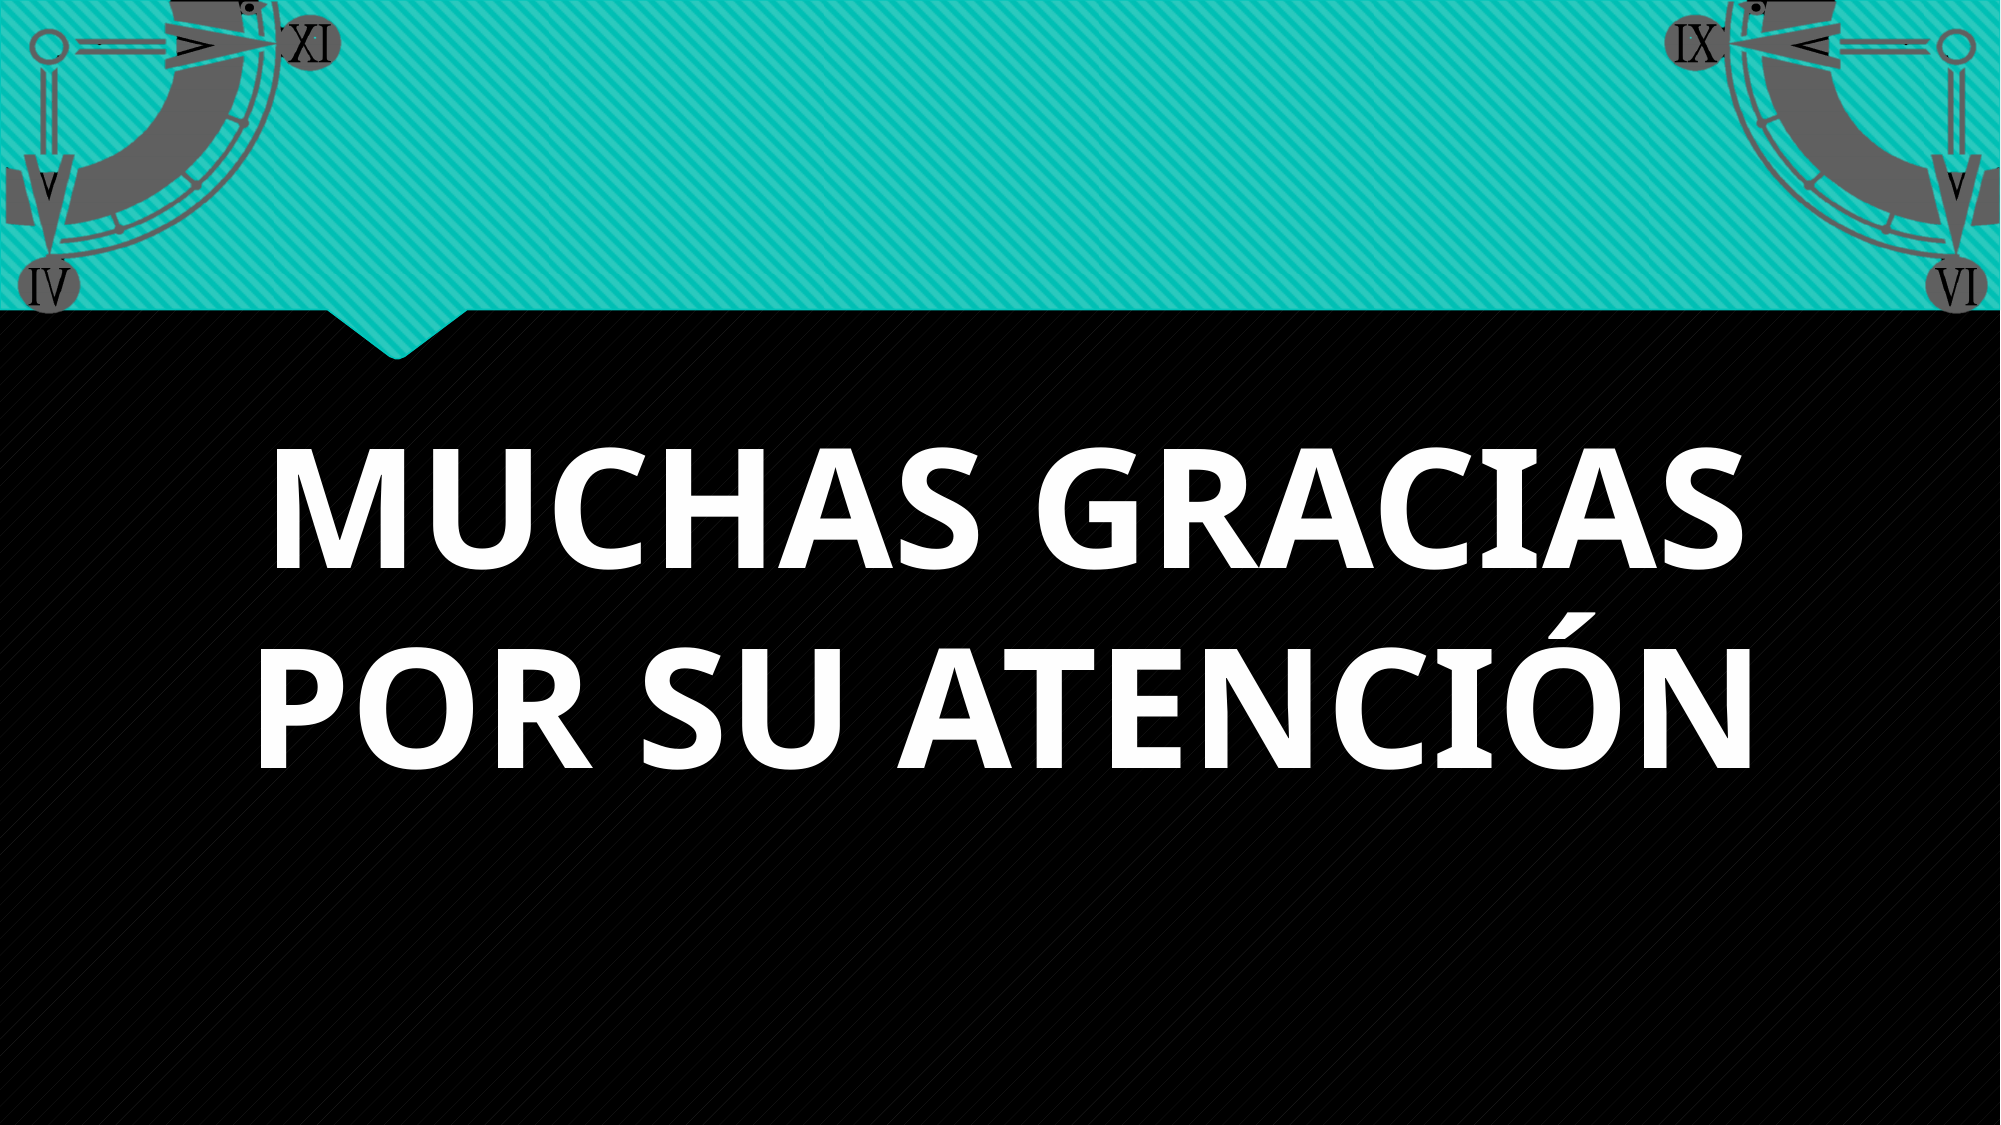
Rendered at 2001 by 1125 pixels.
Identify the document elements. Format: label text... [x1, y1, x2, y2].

title MUCHAS GRACIAS POR SU ATENCIÓN [139, 650, 1874, 810]
picture [1657, 0, 2000, 315]
picture [0, 0, 348, 315]
